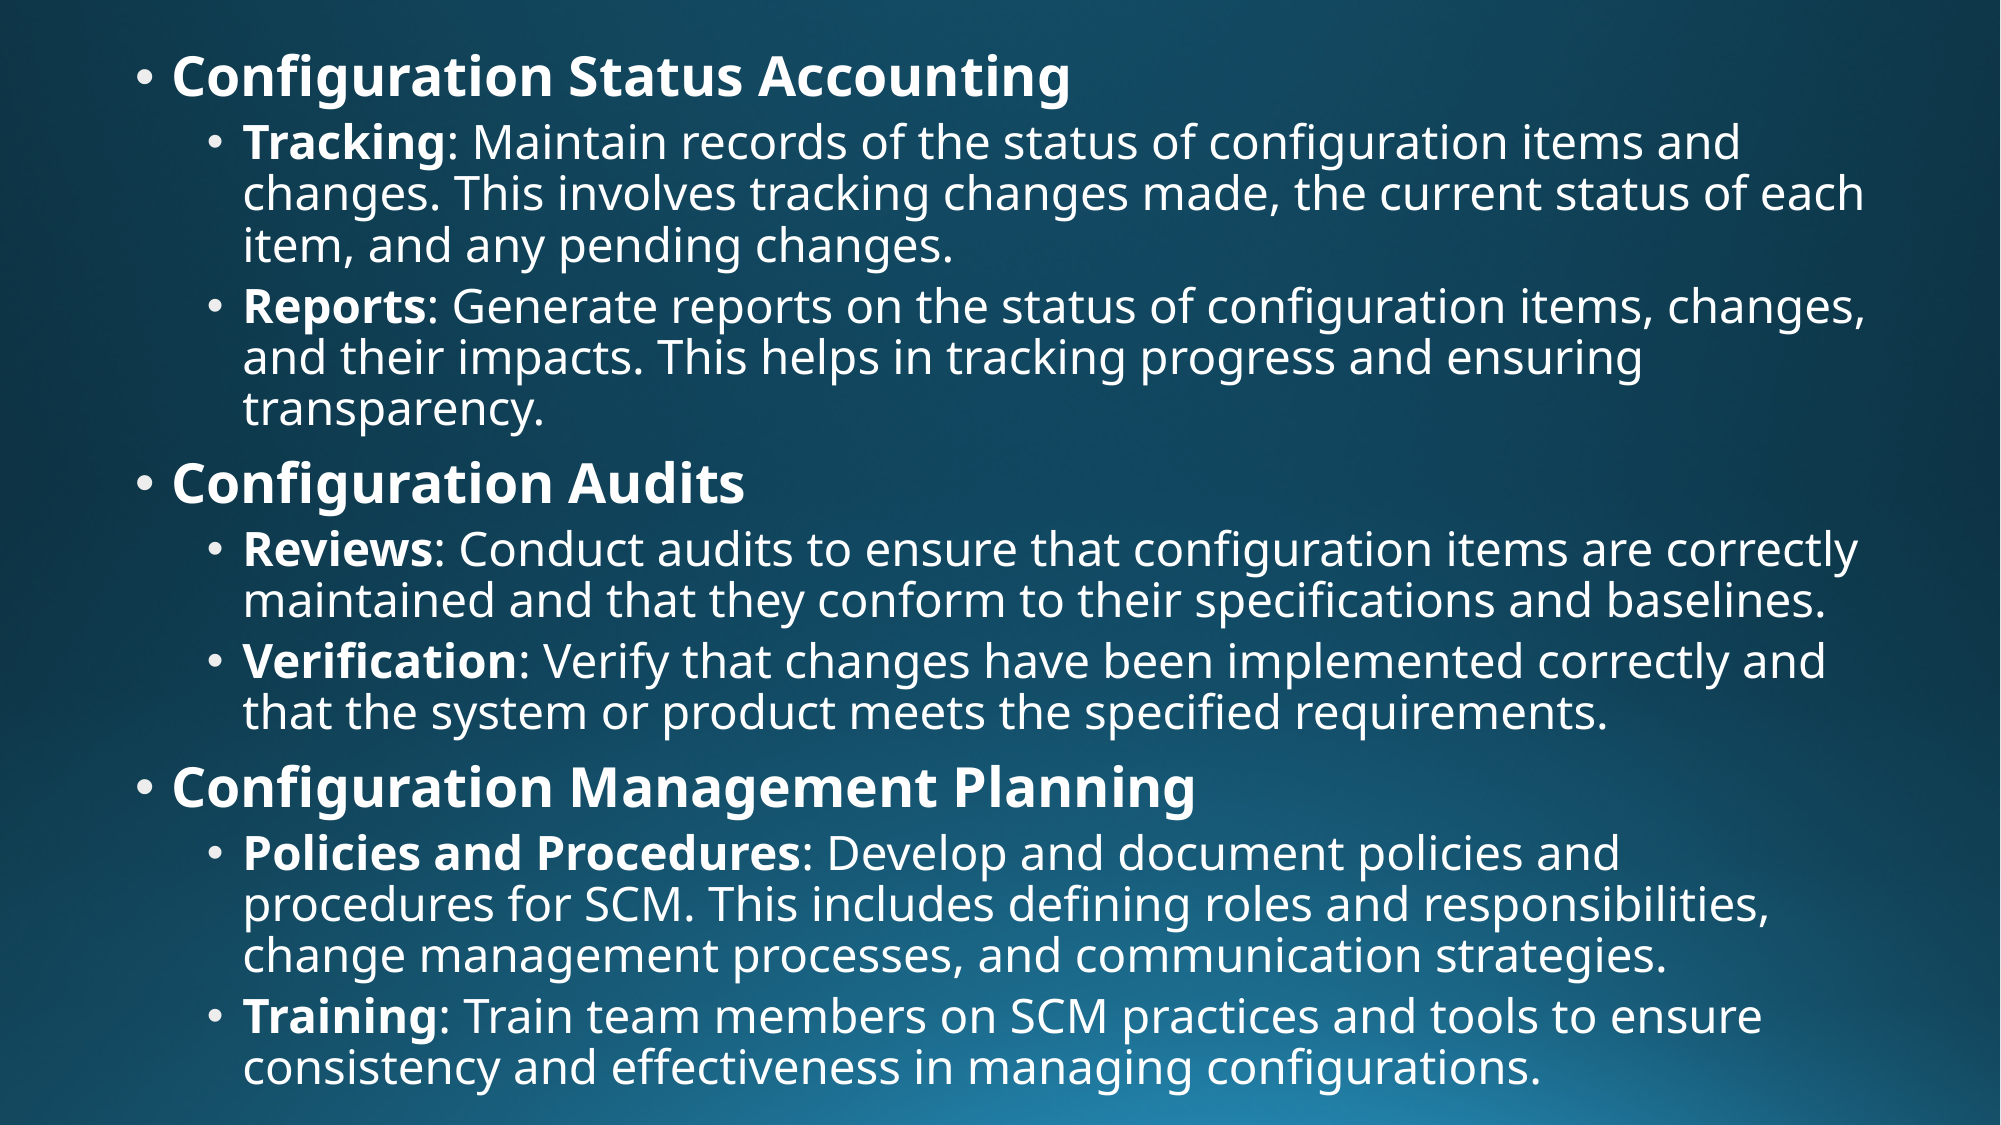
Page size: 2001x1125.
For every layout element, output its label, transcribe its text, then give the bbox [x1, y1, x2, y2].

picture [0, 0, 2001, 1125]
list Configuration Status Accounting Tracking: Maintain records of the status of configuration items and changes. This involves tracking changes made, the current status of each item, and any pending changes. Reports: Generate reports on the status of configuration items, changes, and their impacts. This helps in tracking progress and ensuring transparency. Configuration Audits Reviews: Conduct audits to ensure that configuration items are correctly maintained and that they conform to their specifications and baselines. Verification: Verify that changes have been implemented correctly and that the system or product meets the specified requirements. Configuration Management Planning Policies and Procedures: Develop and document policies and procedures for SCM. This includes defining roles and responsibilities, change management processes, and communication strategies. Training: Train team members on SCM practices and tools to ensure consistency and effectiveness in managing configurations. [120, 41, 1895, 1109]
